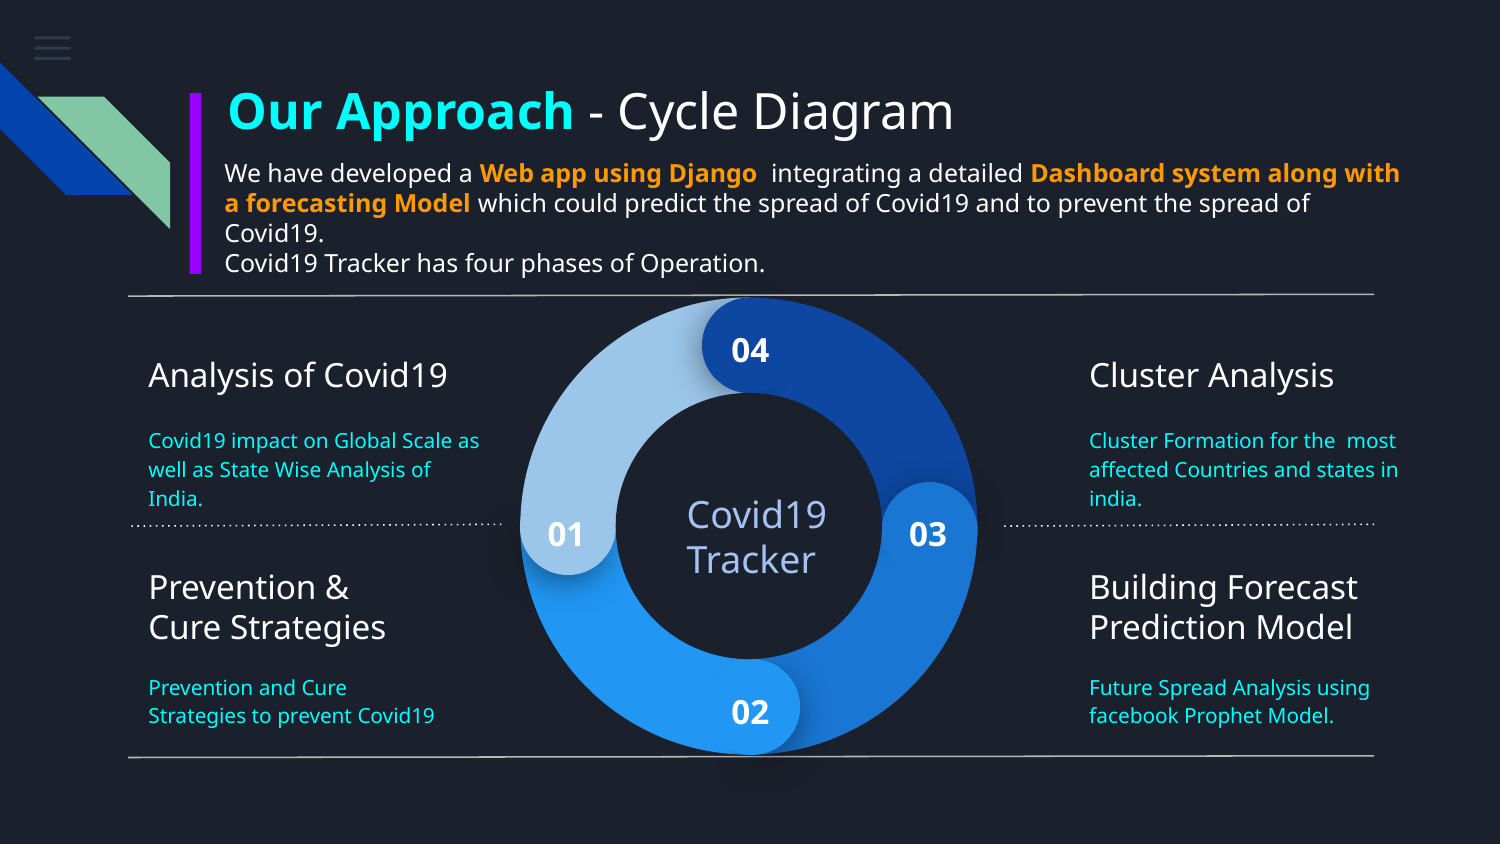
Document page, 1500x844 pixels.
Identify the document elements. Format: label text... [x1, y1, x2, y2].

title Our Approach - Cycle Diagram [212, 64, 1368, 142]
text_box We have developed a Web app using Django integrating a detailed Dashboard system along with a forecasting Model which could predict the spread of Covid19 and to prevent the spread of Covid19. Covid19 Tracker has four phases of Operation. [209, 142, 1424, 245]
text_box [692, 648, 815, 771]
text_box Future Spread Analysis using facebook Prophet Model. [1074, 642, 1401, 756]
text_box [528, 307, 683, 468]
text_box Prevention and Cure Strategies to prevent Covid19 [133, 642, 460, 754]
text_box [531, 592, 693, 747]
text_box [687, 282, 810, 404]
text_box [807, 591, 966, 744]
text_box [652, 446, 844, 615]
text_box Covid19 Tracker [671, 475, 847, 606]
text_box [814, 307, 970, 468]
text_box Cluster Analysis [1074, 337, 1379, 410]
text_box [871, 467, 993, 590]
text_box [189, 93, 202, 274]
text_box [629, 409, 869, 647]
text_box Prevention & Cure Strategies [133, 569, 438, 642]
text_box Covid19 impact on Global Scale as well as State Wise Analysis of India. [133, 410, 497, 522]
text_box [504, 467, 627, 590]
text_box Analysis of Covid19 [133, 337, 480, 410]
text_box Cluster Formation for the most affected Countries and states in india. [1074, 410, 1448, 524]
text_box Building Forecast Prediction Model [1074, 569, 1438, 643]
